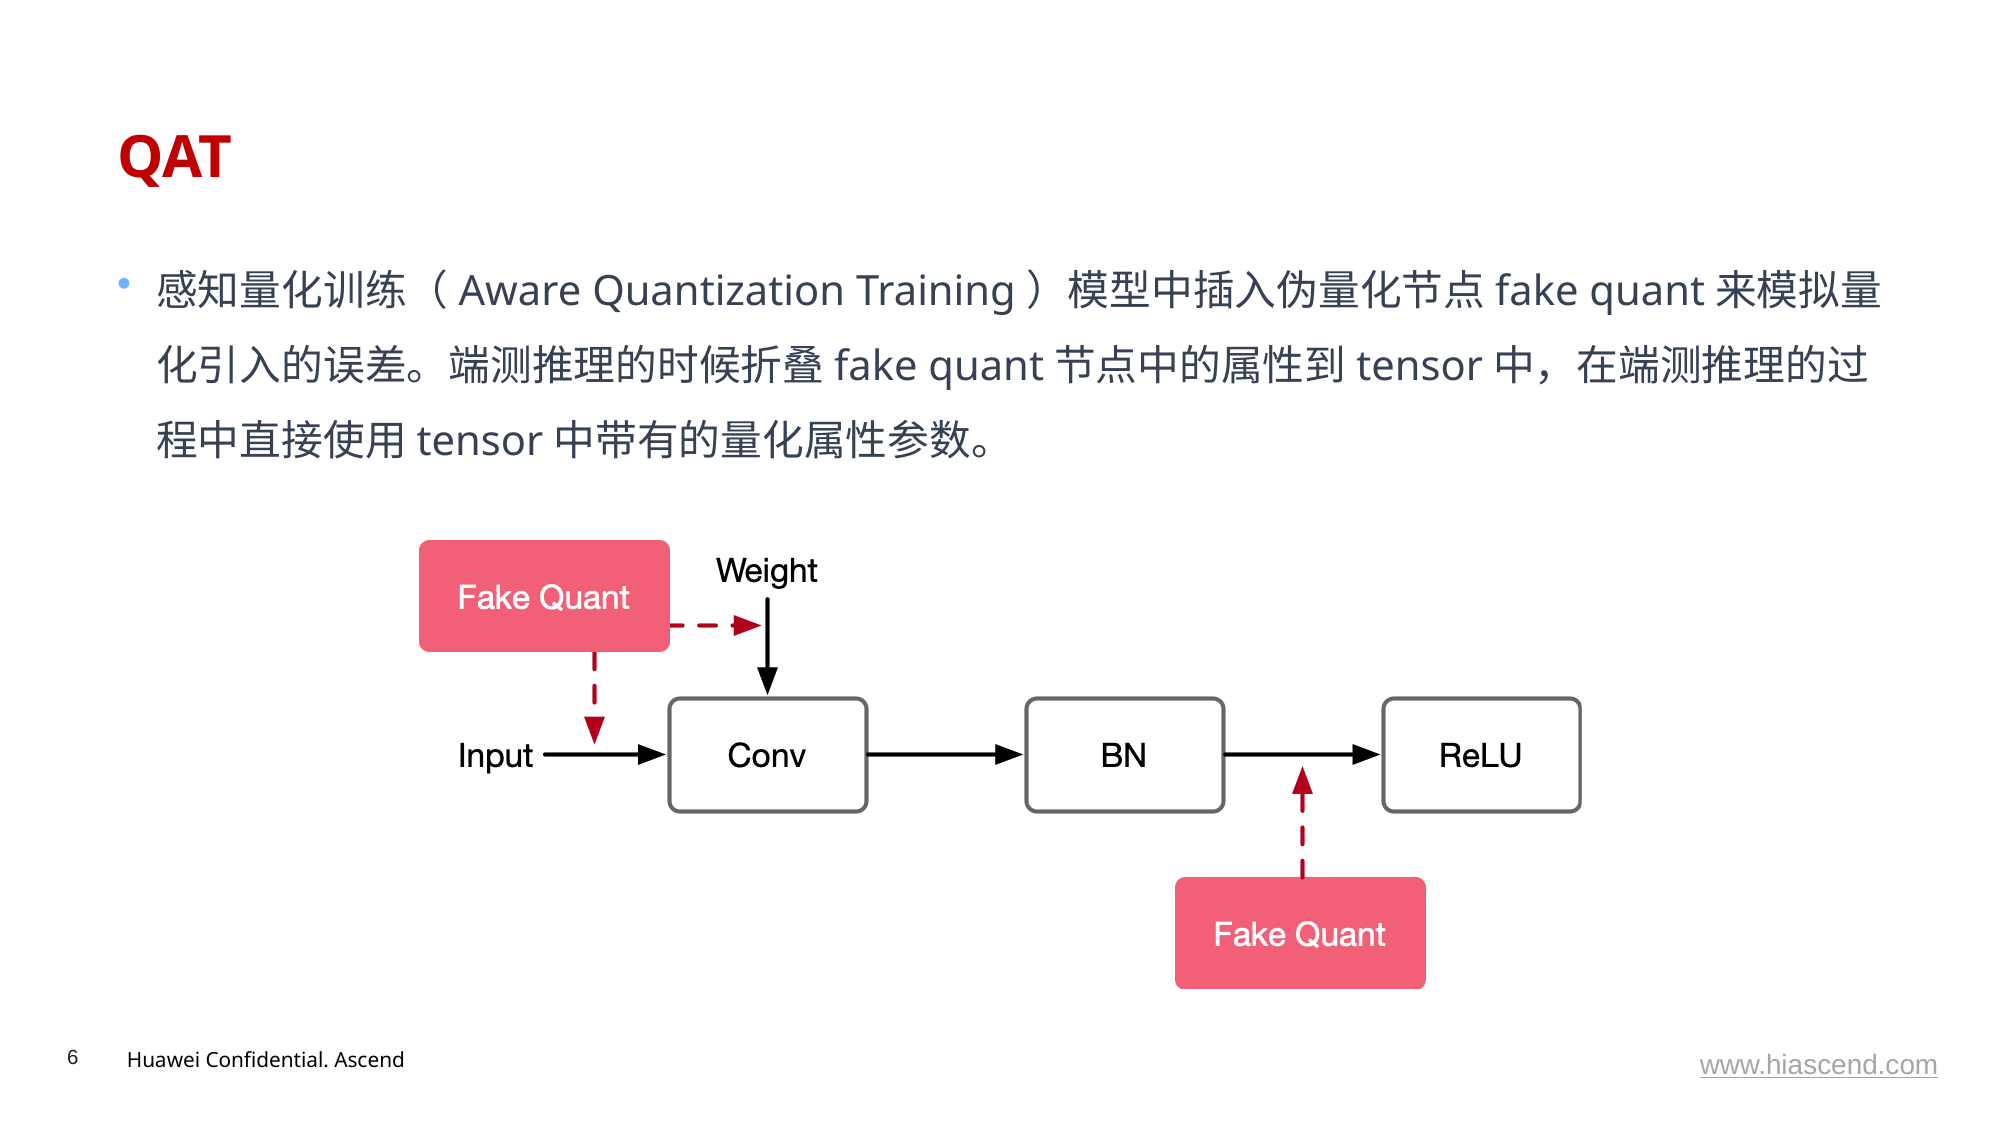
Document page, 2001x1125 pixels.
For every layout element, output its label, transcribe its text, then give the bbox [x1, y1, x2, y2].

title QAT [102, 111, 1901, 209]
list 感知量化训练（Aware Quantization Training）模型中插入伪量化节点fake quant来模拟量化引入的误差。端测推理的时候折叠fake quant节点中的属性到tensor中，在端测推理的过程中直接使用tensor中带有的量化属性参数。 [102, 231, 1901, 988]
picture [418, 540, 1582, 989]
